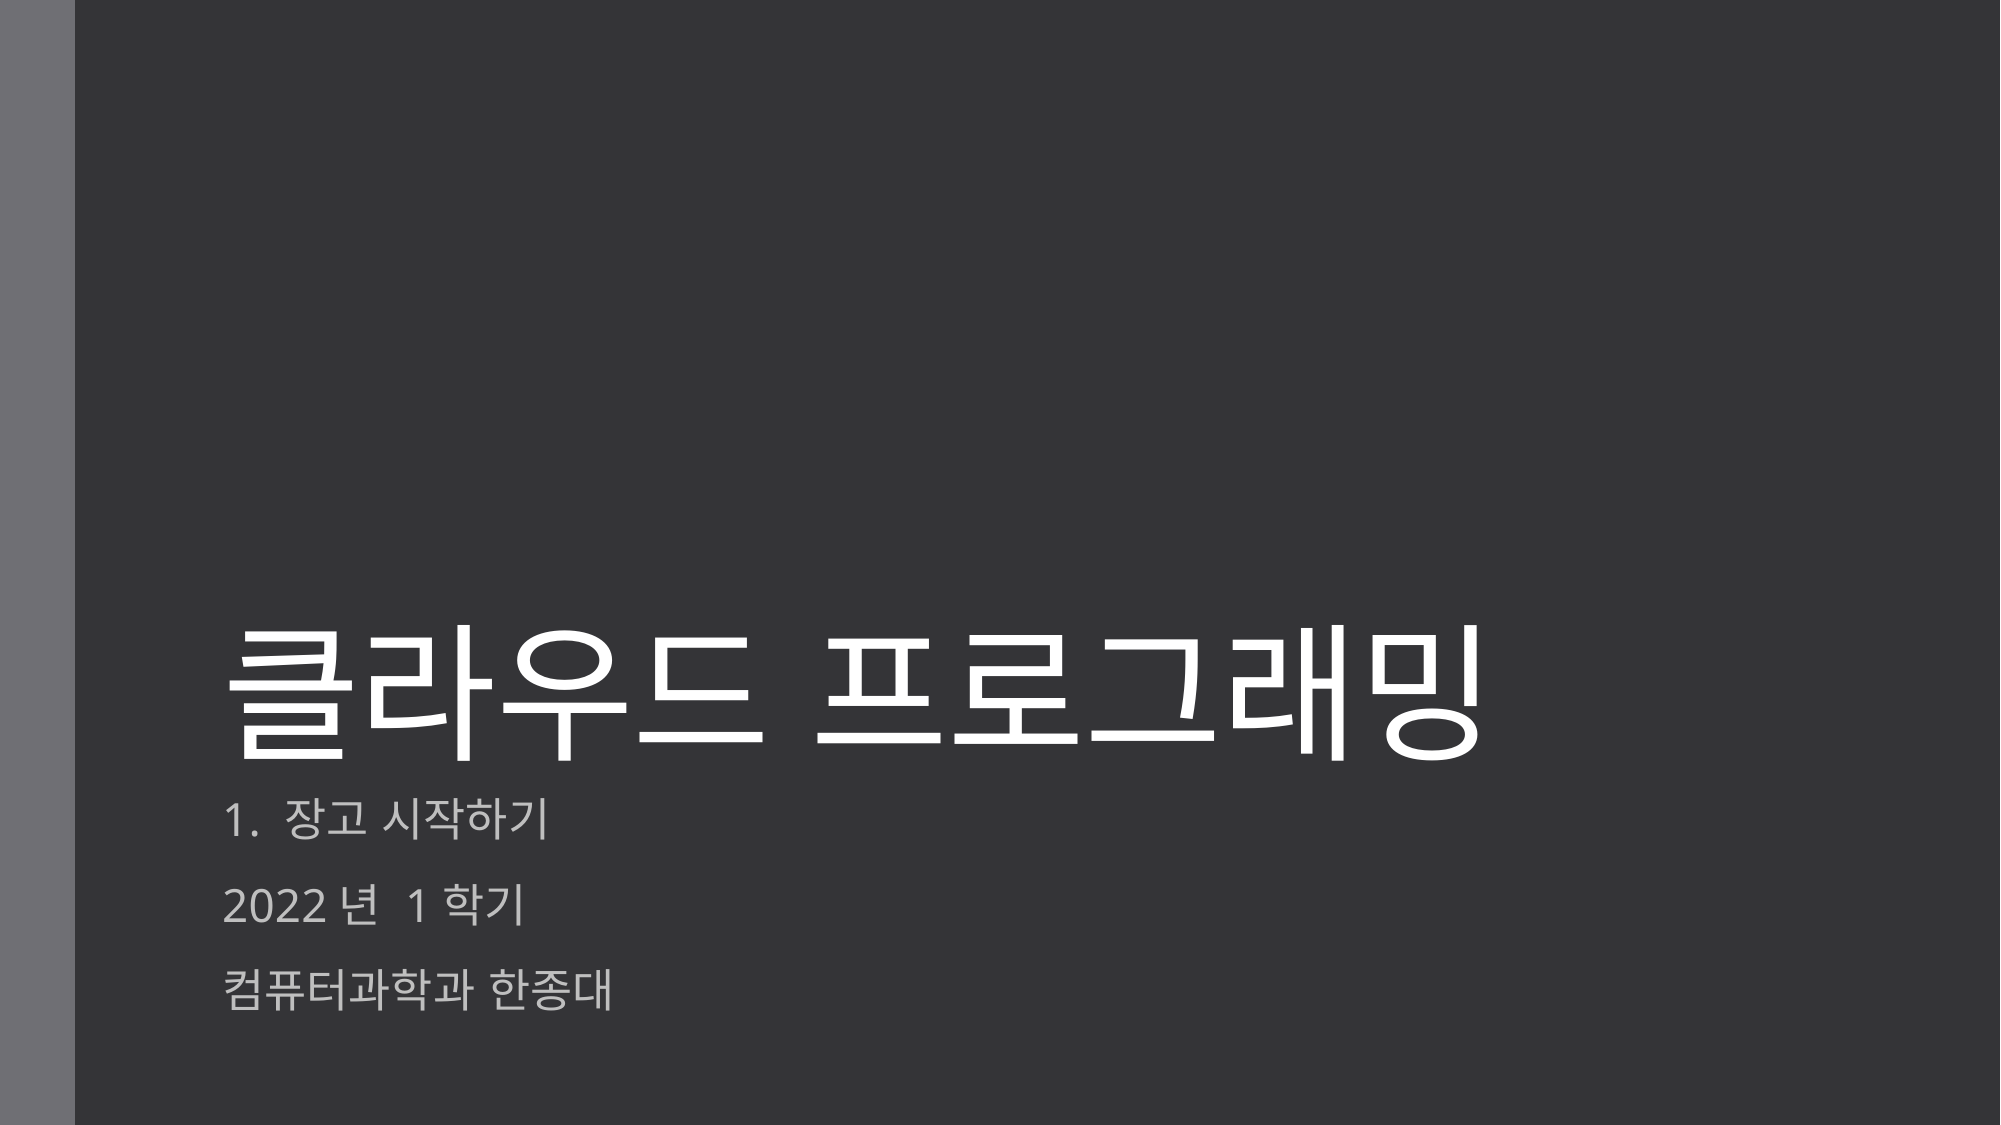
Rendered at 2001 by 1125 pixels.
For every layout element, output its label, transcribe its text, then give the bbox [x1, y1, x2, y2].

title 클라우드 프로그래밍 [206, 124, 1752, 787]
subtitle 1. 장고 시작하기 2022년 1학기 컴퓨터과학과 한종대 [206, 787, 1752, 1065]
